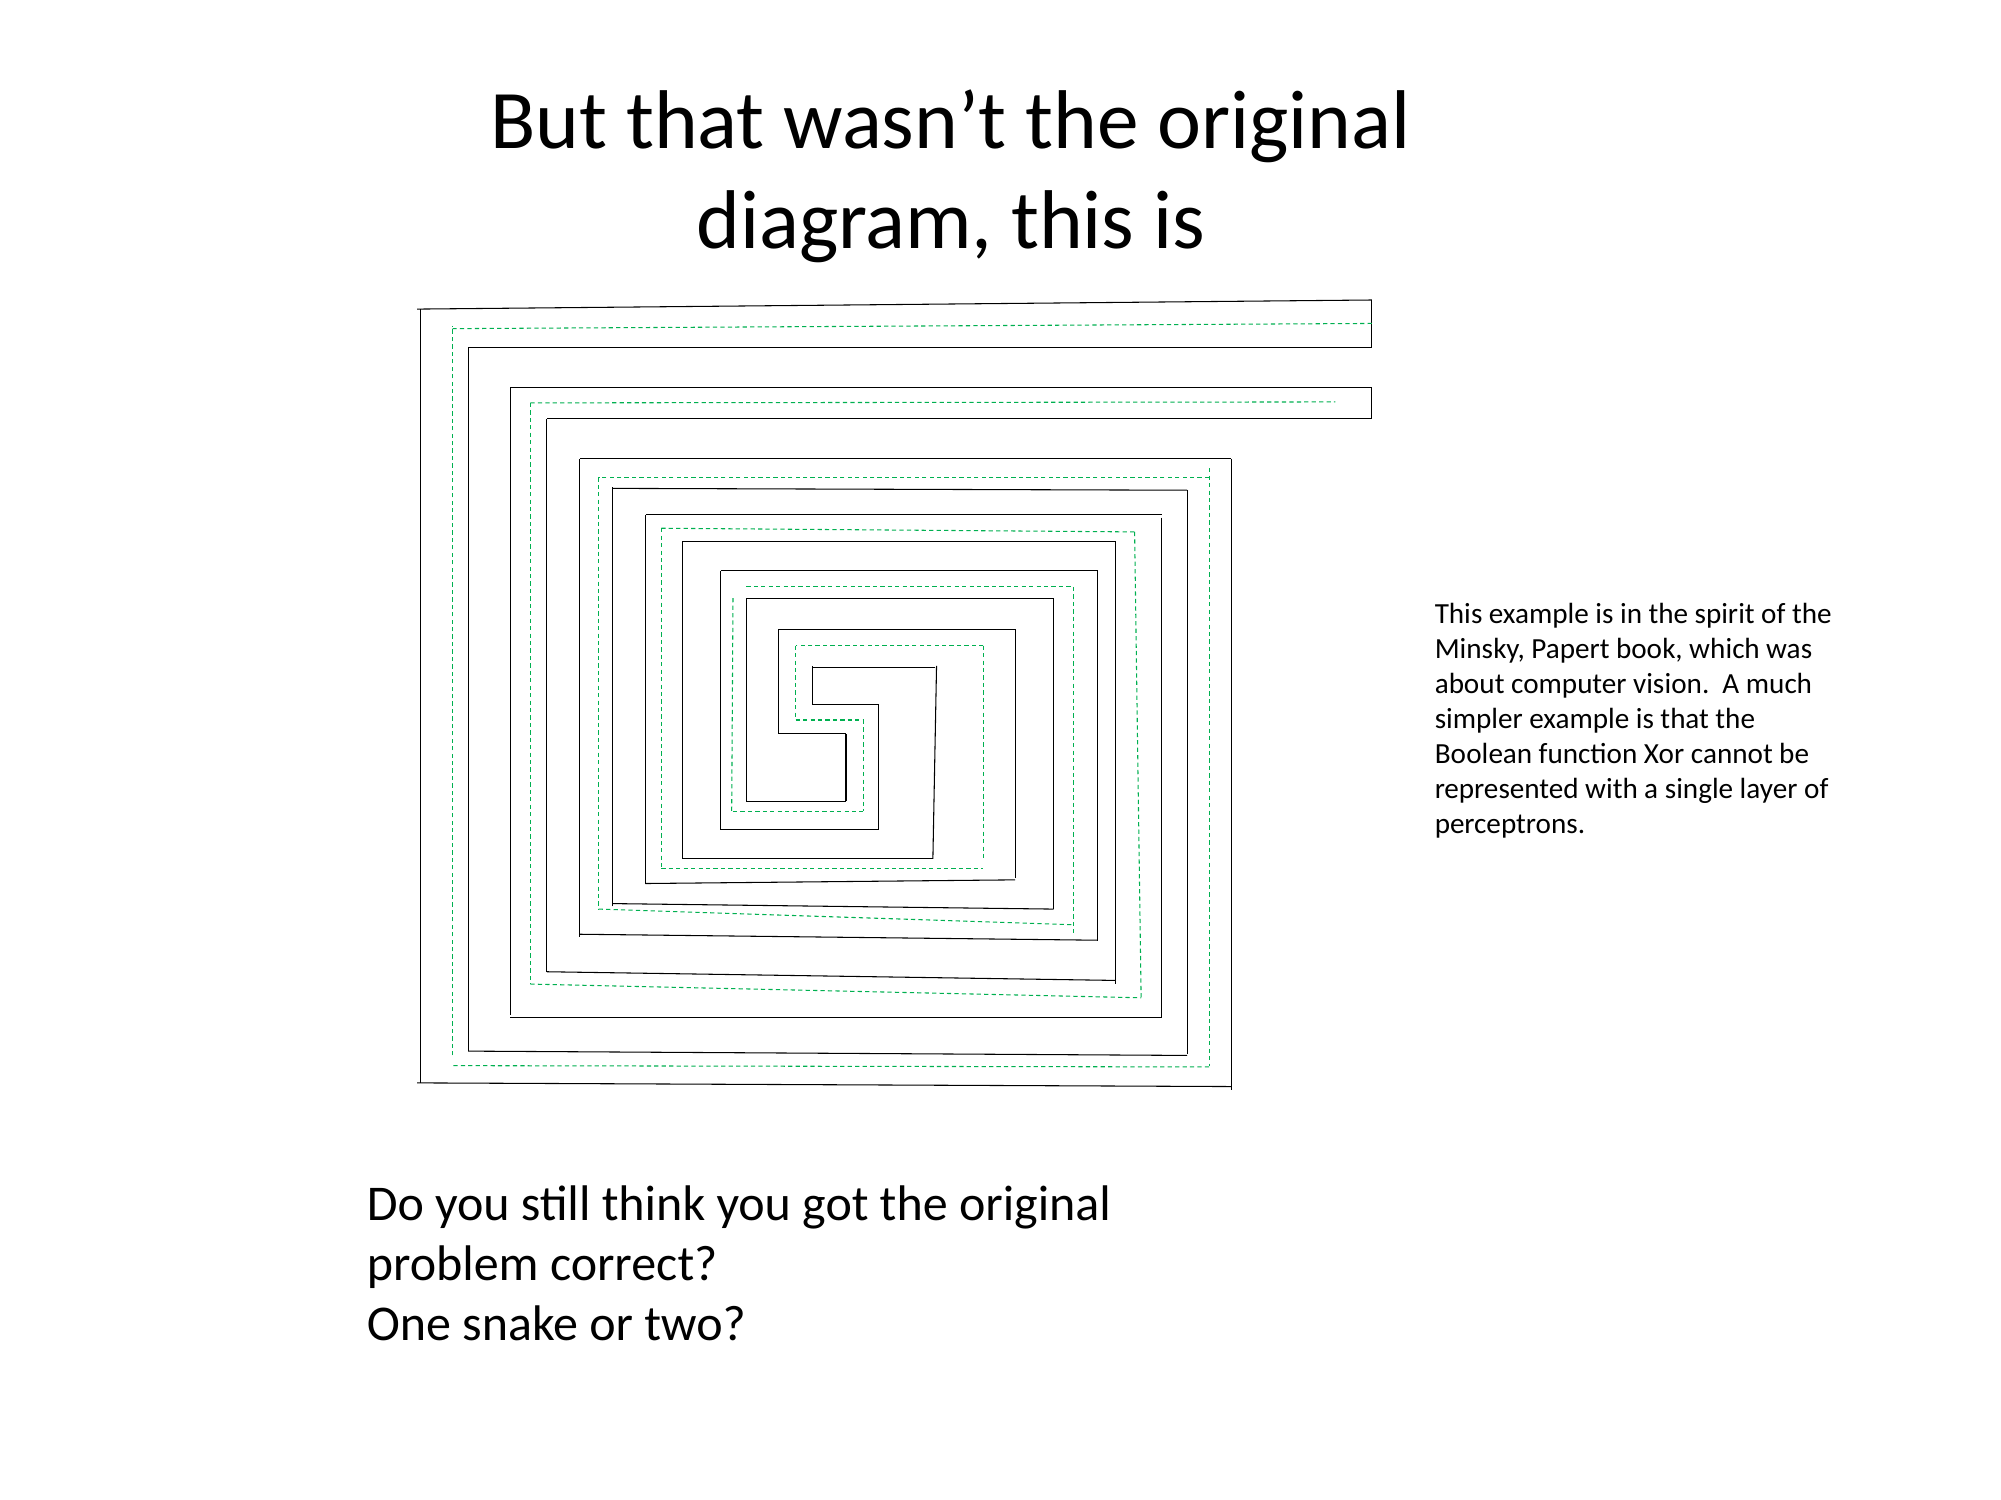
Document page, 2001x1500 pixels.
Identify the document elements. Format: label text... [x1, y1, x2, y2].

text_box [546, 971, 1116, 981]
text_box This example is in the spirit of the Minsky, Papert book, which was about computer vision. A much simpler example is that the Boolean function Xor cannot be represented with a single layer of perceptrons. [1420, 586, 1860, 847]
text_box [661, 528, 1135, 532]
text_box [646, 879, 1016, 884]
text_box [932, 665, 937, 859]
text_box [530, 984, 1142, 998]
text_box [598, 909, 1073, 925]
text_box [579, 934, 1098, 941]
text_box But that wasn’t the original diagram, this is [352, 57, 1550, 273]
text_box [612, 903, 1054, 909]
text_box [416, 1082, 1231, 1087]
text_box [417, 299, 1371, 310]
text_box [1134, 531, 1142, 984]
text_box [452, 323, 1372, 329]
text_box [468, 1051, 1188, 1056]
text_box Do you still think you got the original problem correct? One snake or two? [352, 1163, 1290, 1359]
